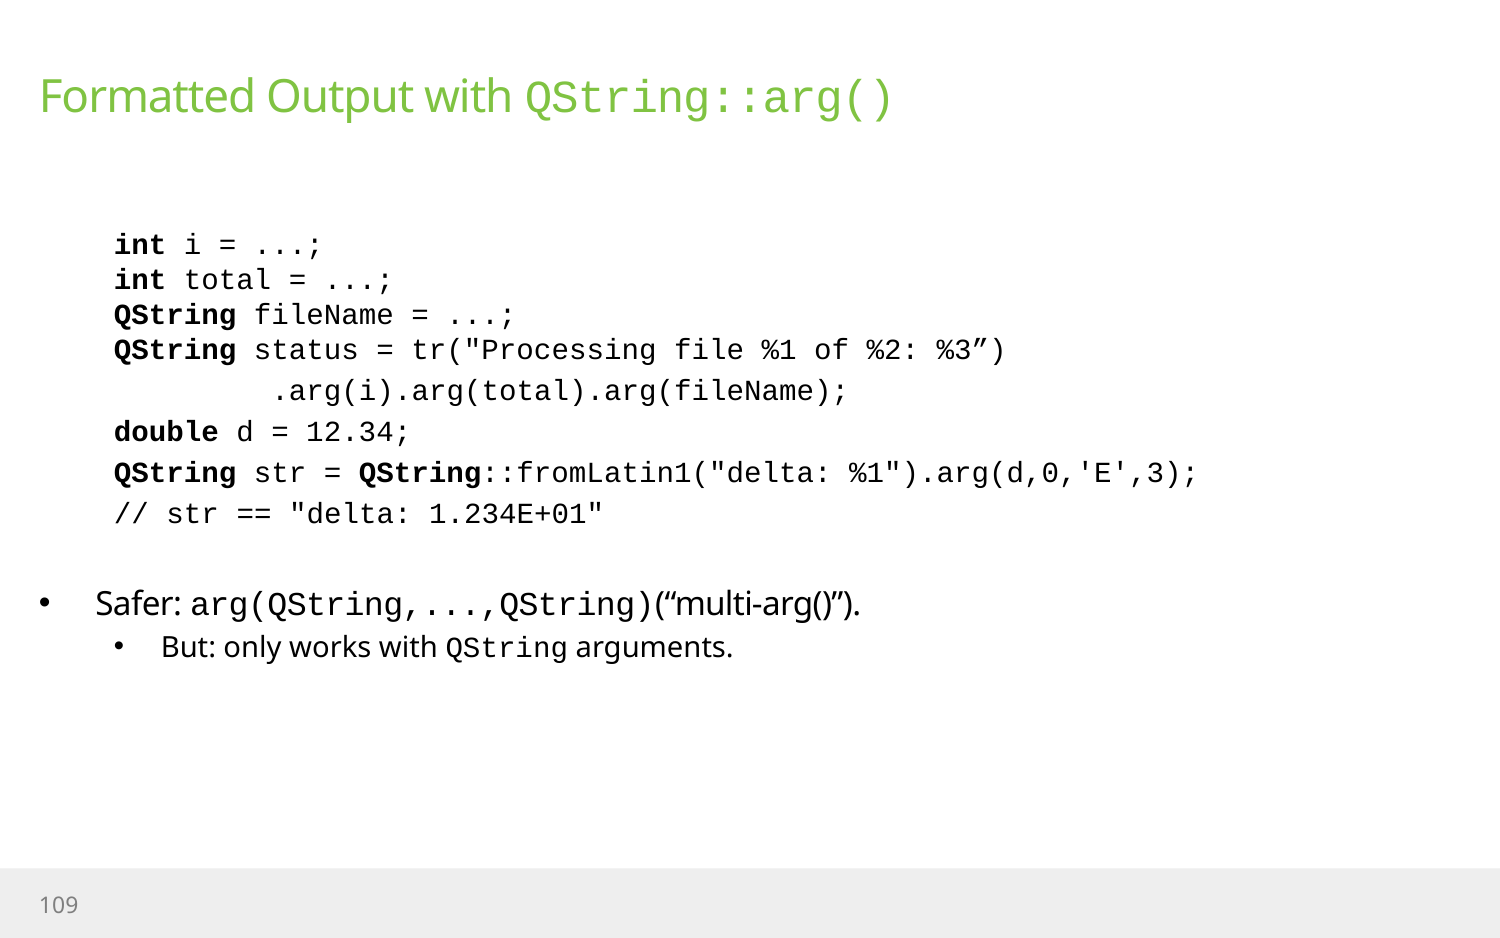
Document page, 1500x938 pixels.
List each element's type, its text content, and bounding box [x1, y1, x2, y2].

list int i = ...; int total = ...; QString fileName = ...; QString status = tr("Processing file %1 of %2: %3”) .arg(i).arg(total).arg(fileName); double d = 12.34; QString str = QString::fromLatin1("delta: %1").arg(d,0,'E',3); // str == "delta: 1.234E+01" Safer: arg(QString,...,QString)(“multi-arg()”). But: only works with QString arguments. [39, 224, 1471, 846]
title Formatted Output with QString::arg() [39, 66, 1052, 195]
slide_number 109 [39, 892, 410, 921]
